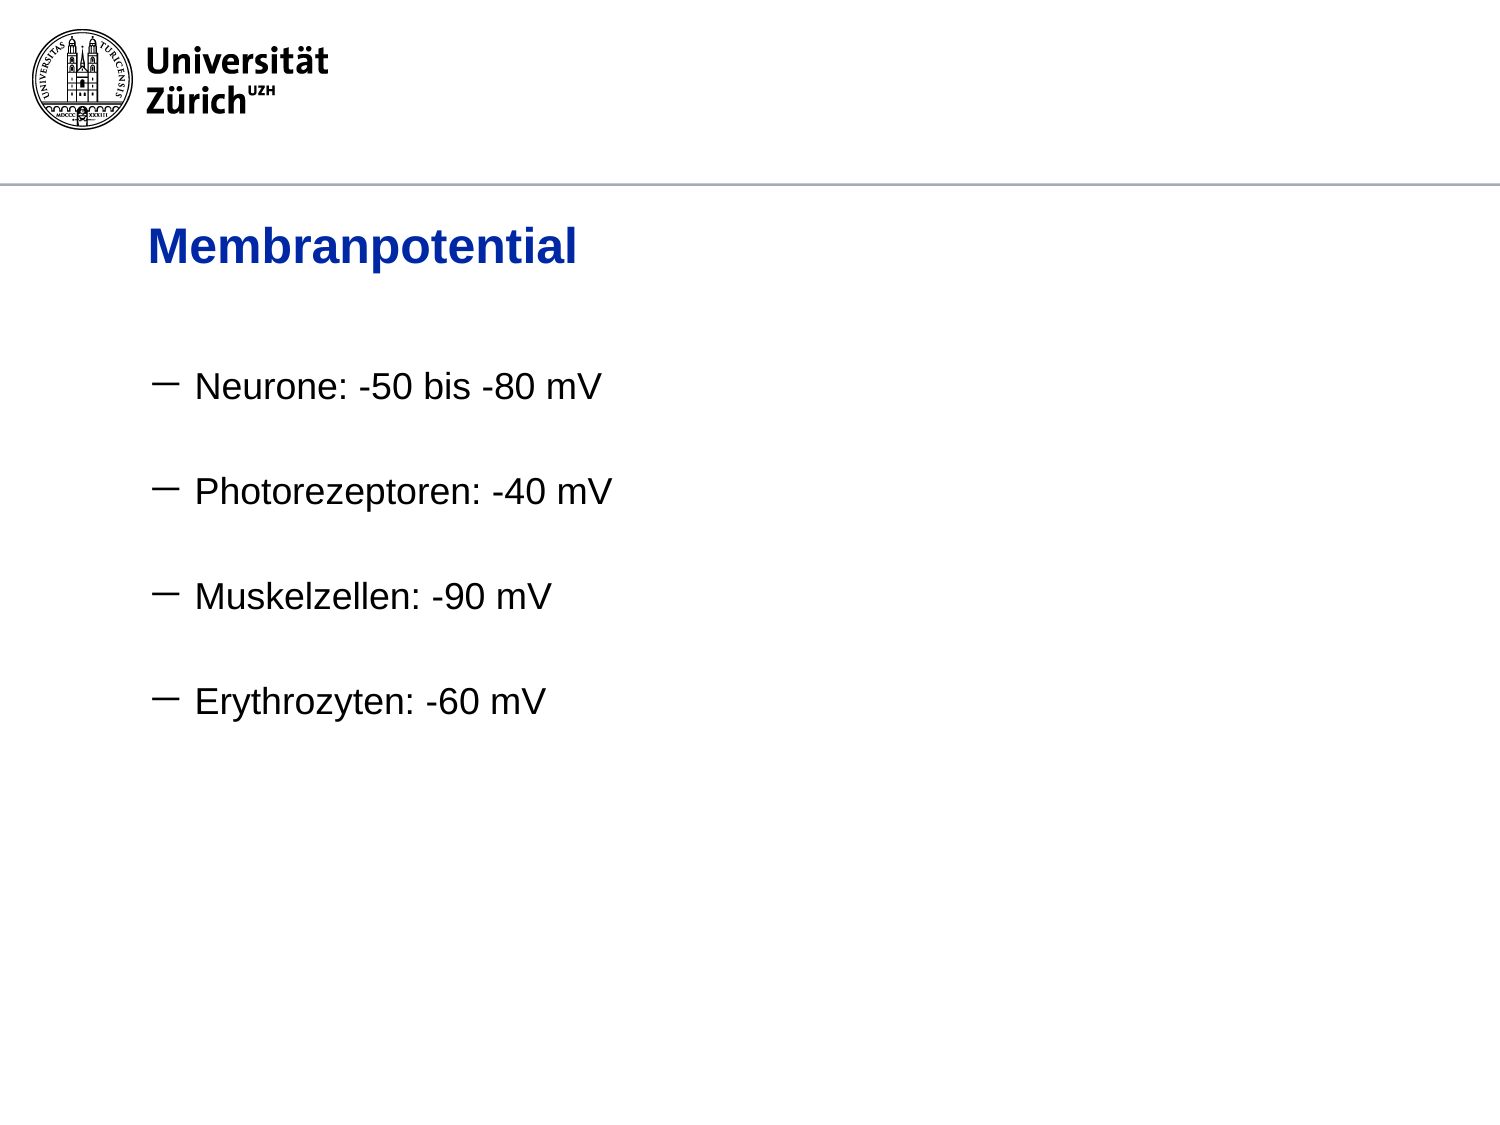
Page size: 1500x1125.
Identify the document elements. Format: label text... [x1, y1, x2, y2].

title Membranpotential [147, 208, 1353, 291]
list Neurone: -50 bis -80 mV Photorezeptoren: -40 mV Muskelzellen: -90 mV Erythrozyten: -60 mV [147, 361, 1353, 1000]
picture [26, 23, 334, 136]
